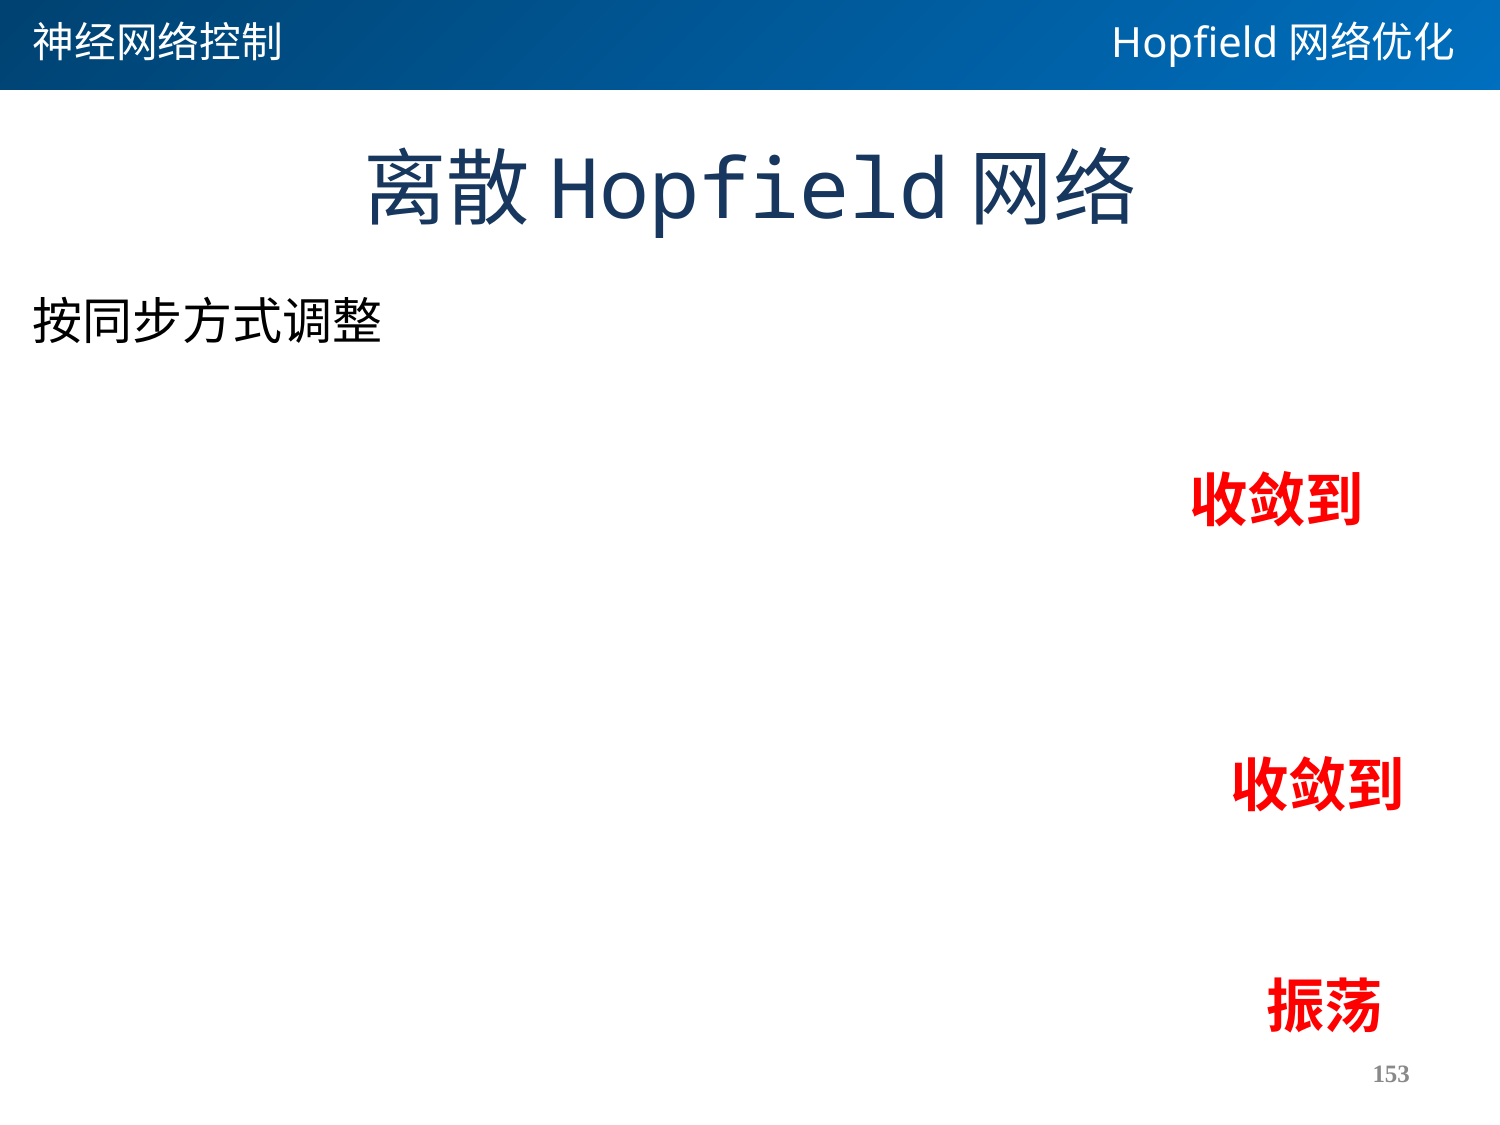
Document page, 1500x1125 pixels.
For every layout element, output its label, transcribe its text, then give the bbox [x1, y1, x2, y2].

title 离散Hopfield网络 [75, 91, 1425, 279]
list Hopfield网络优化 [938, 8, 1471, 80]
list 神经网络控制 [17, 8, 561, 80]
text_box 振荡 [1251, 961, 1398, 1047]
slide_number 153 [1074, 1042, 1425, 1103]
